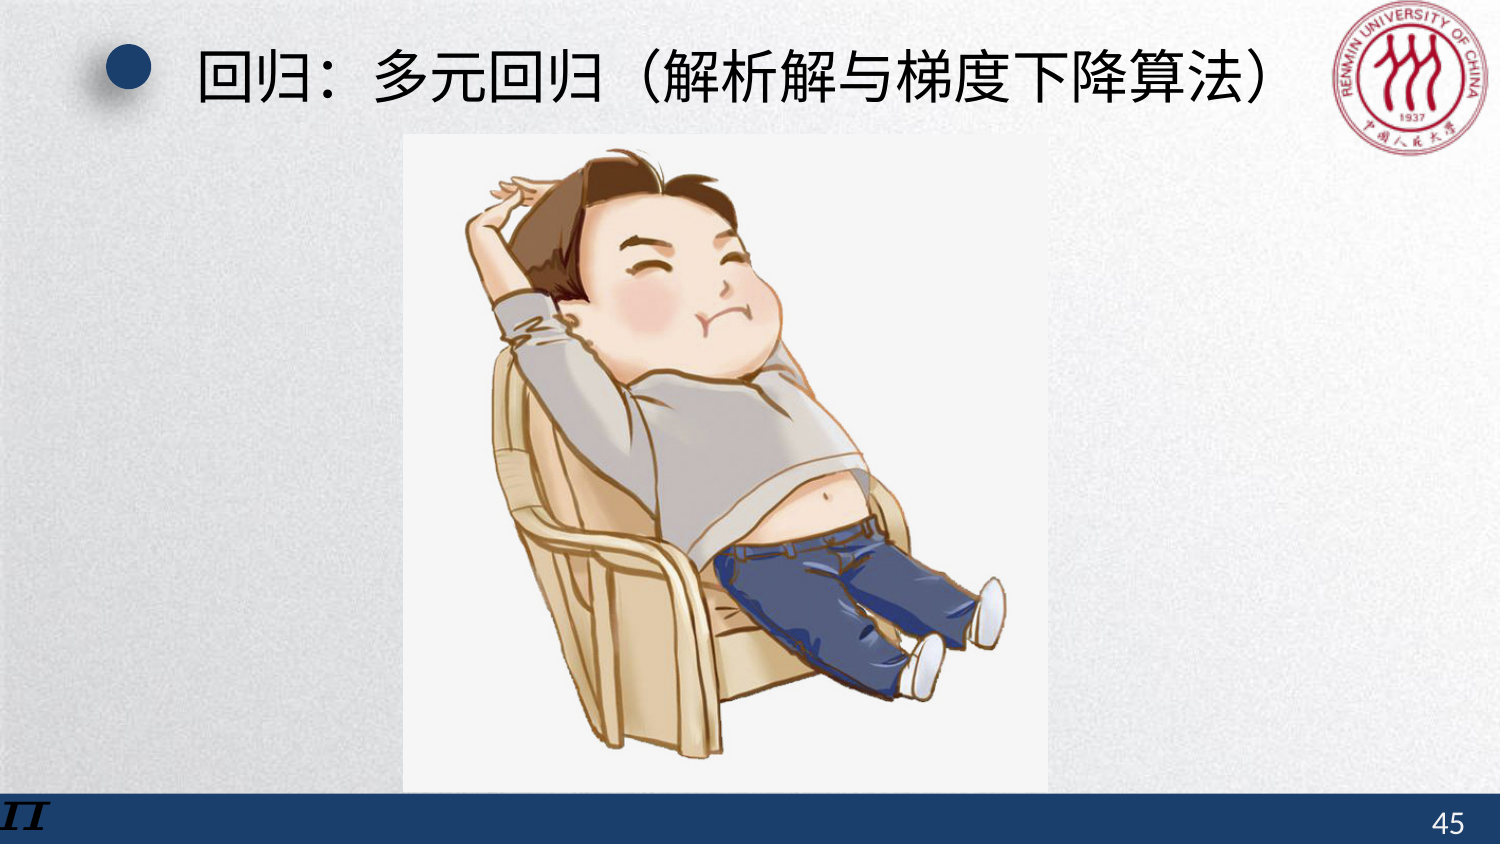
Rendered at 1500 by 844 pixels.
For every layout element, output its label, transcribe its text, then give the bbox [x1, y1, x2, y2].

picture [0, 0, 1500, 793]
title 回归：多元回归（解析解与梯度下降算法） [75, 33, 1425, 116]
